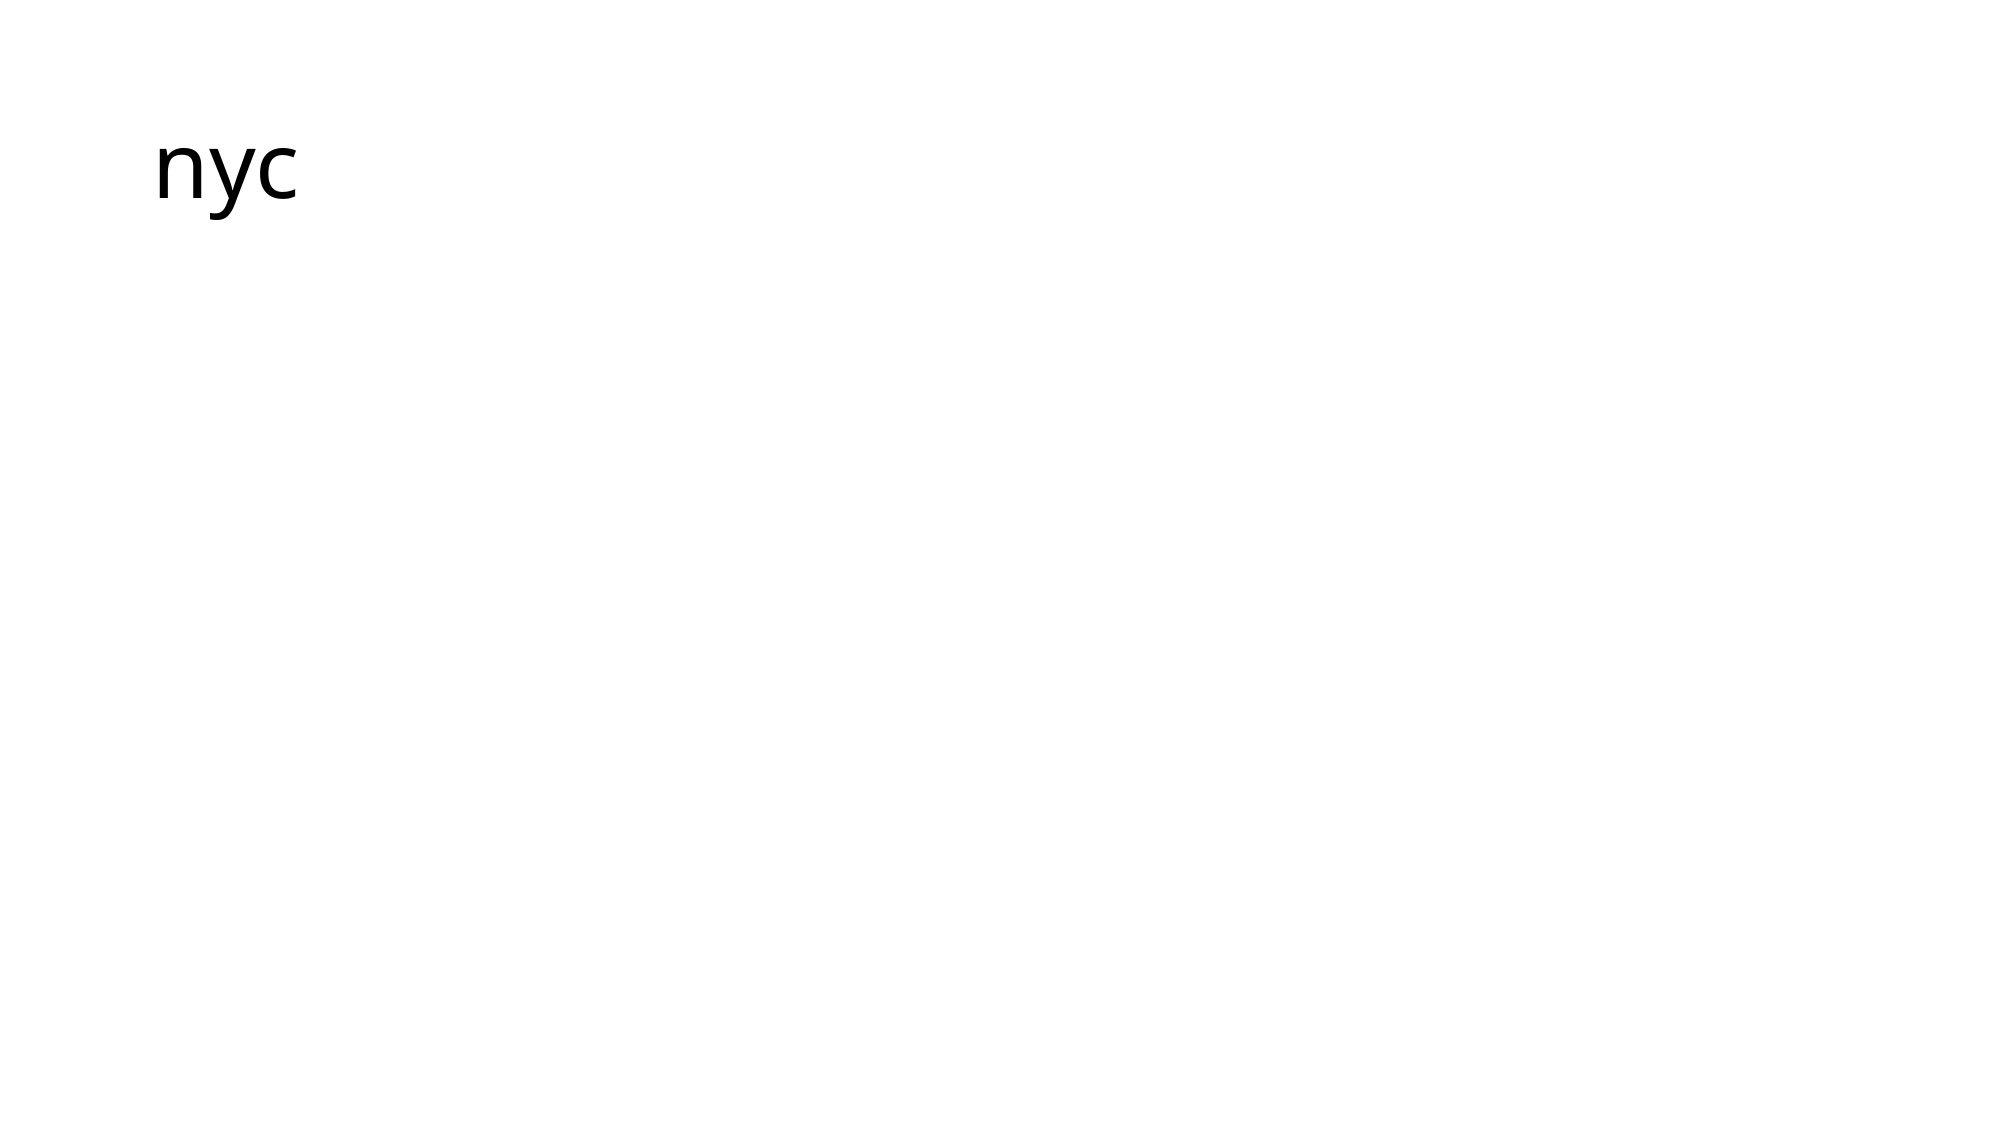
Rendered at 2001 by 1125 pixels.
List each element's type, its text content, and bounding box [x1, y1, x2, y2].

title nyc [137, 59, 1863, 278]
